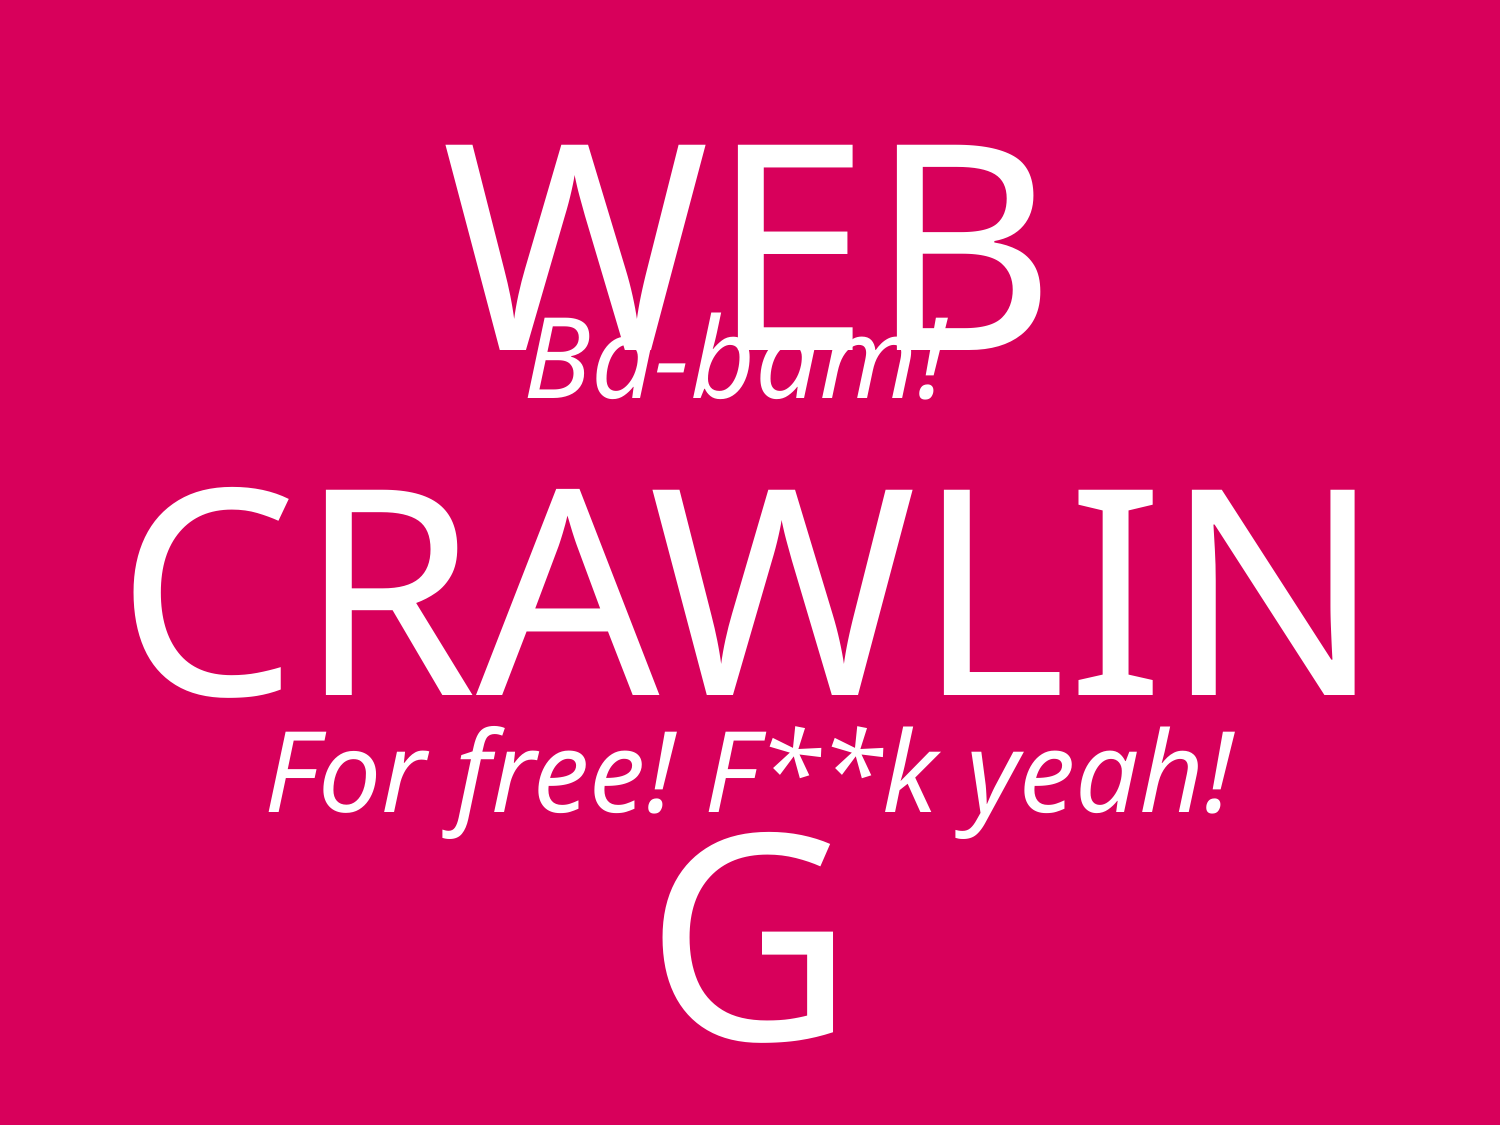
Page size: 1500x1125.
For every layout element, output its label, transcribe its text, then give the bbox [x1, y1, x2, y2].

list Ba-bam! [0, 278, 1500, 429]
list For free! F**k yeah! [0, 692, 1500, 843]
title WEB CRAWLING [0, 479, 1500, 681]
